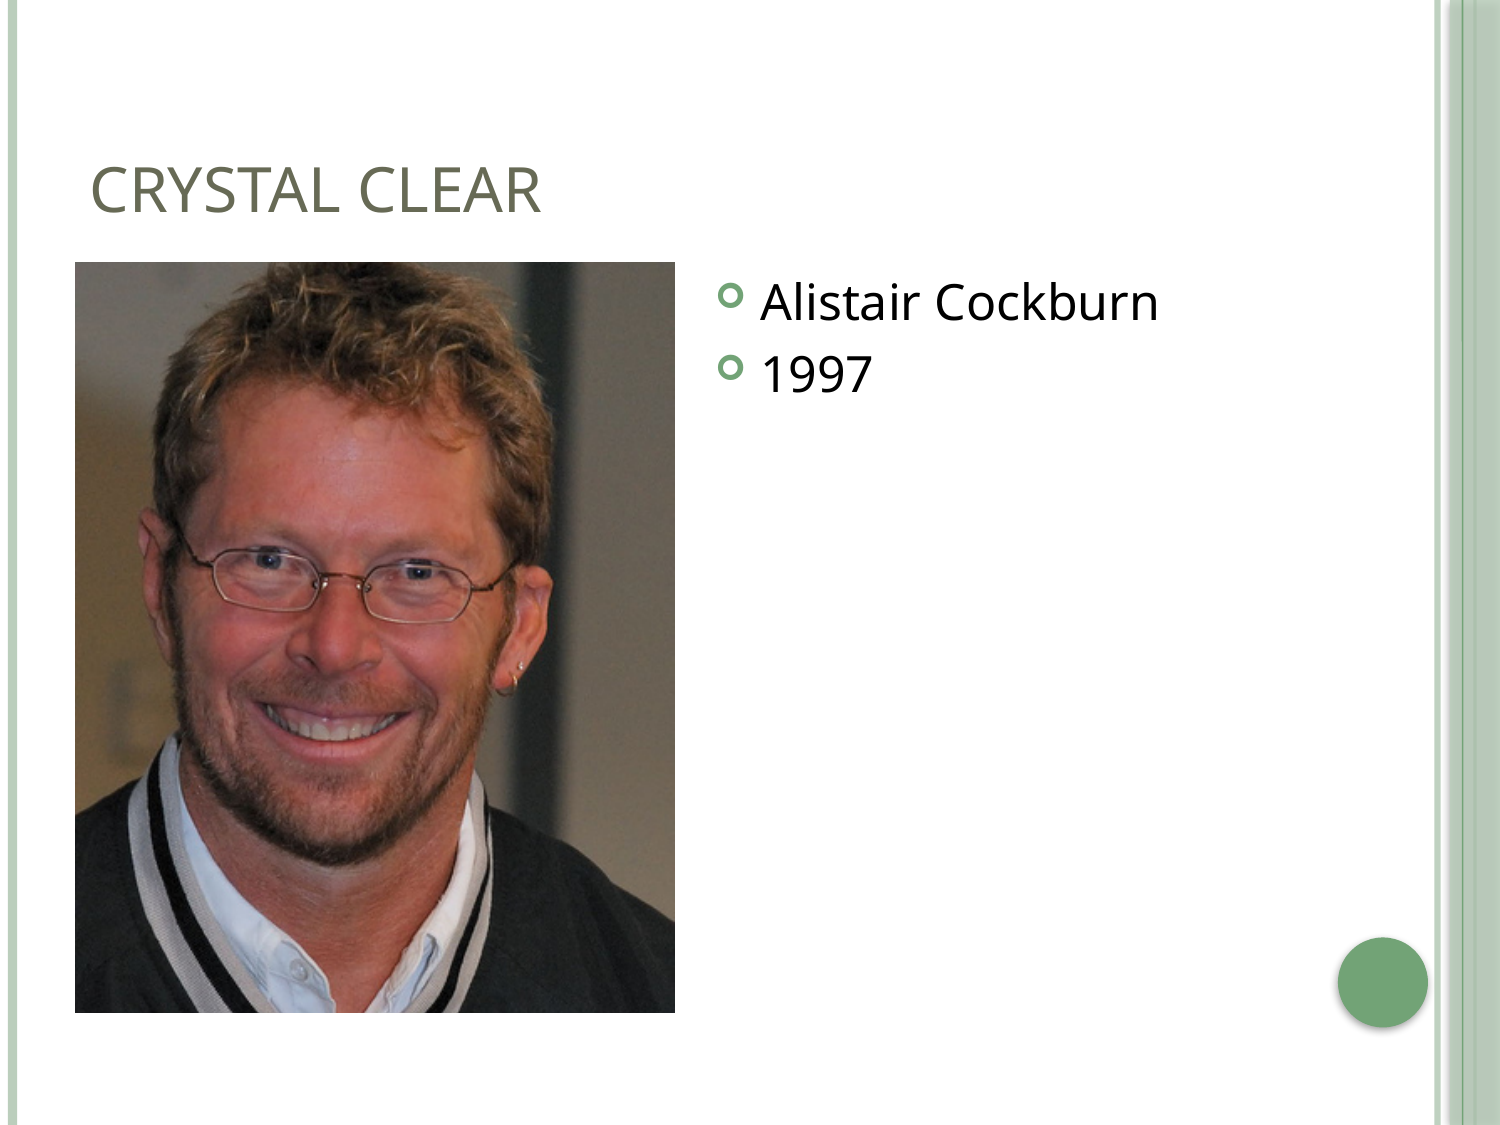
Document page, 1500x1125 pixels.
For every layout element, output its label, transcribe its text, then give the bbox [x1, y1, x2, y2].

picture [74, 261, 676, 1013]
list Alistair Cockburn 1997 [700, 262, 1301, 1013]
title Crystal clear [75, 45, 1300, 233]
